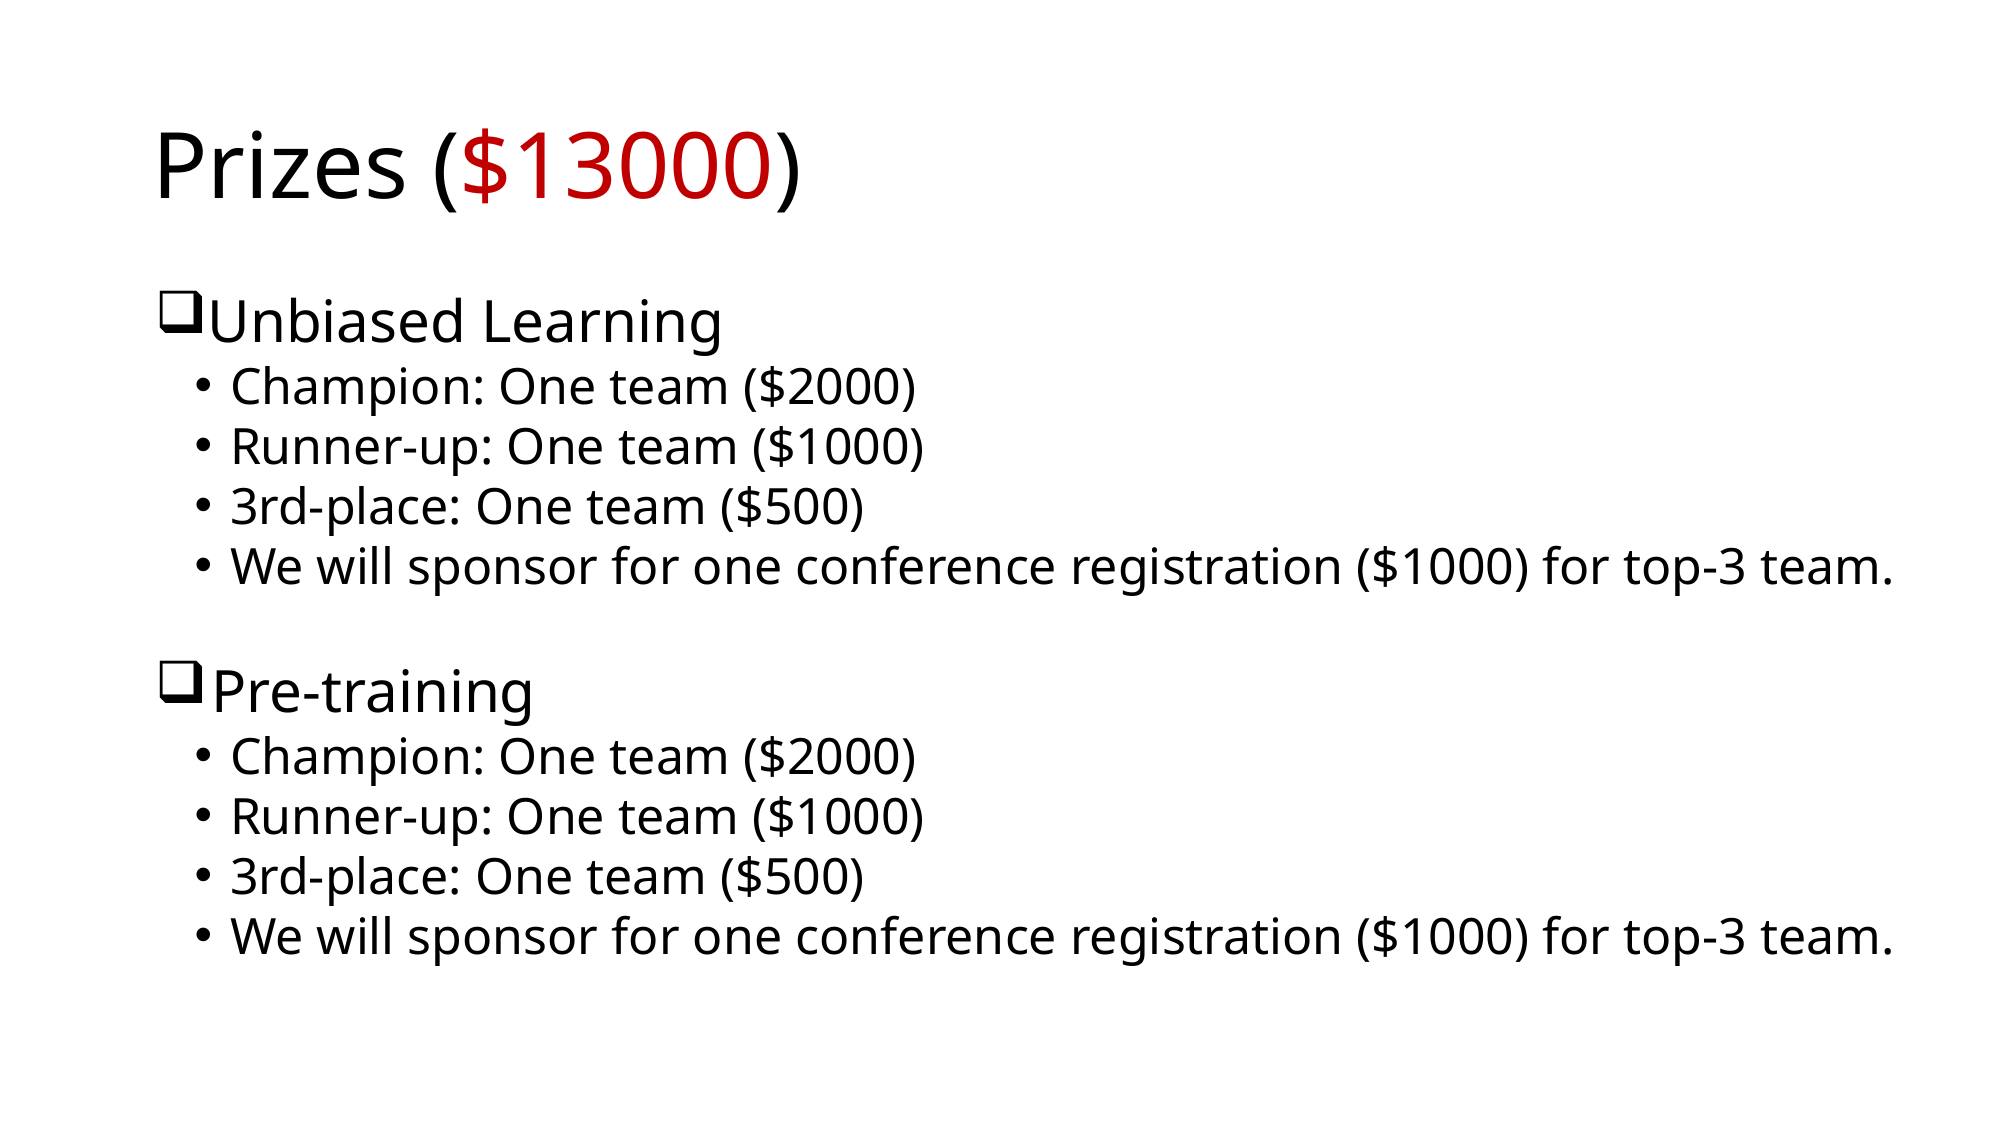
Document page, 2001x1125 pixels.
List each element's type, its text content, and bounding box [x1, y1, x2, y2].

title Prizes ($13000) [137, 59, 1863, 278]
text_box Unbiased Learning Champion: One team ($2000) Runner-up: One team ($1000) 3rd-place: One team ($500) We will sponsor for one conference registration ($1000) for top-3 team. Pre-training Champion: One team ($2000) Runner-up: One team ($1000) 3rd-place: One team ($500) We will sponsor for one conference registration ($1000) for top-3 team. [140, 277, 1919, 1122]
